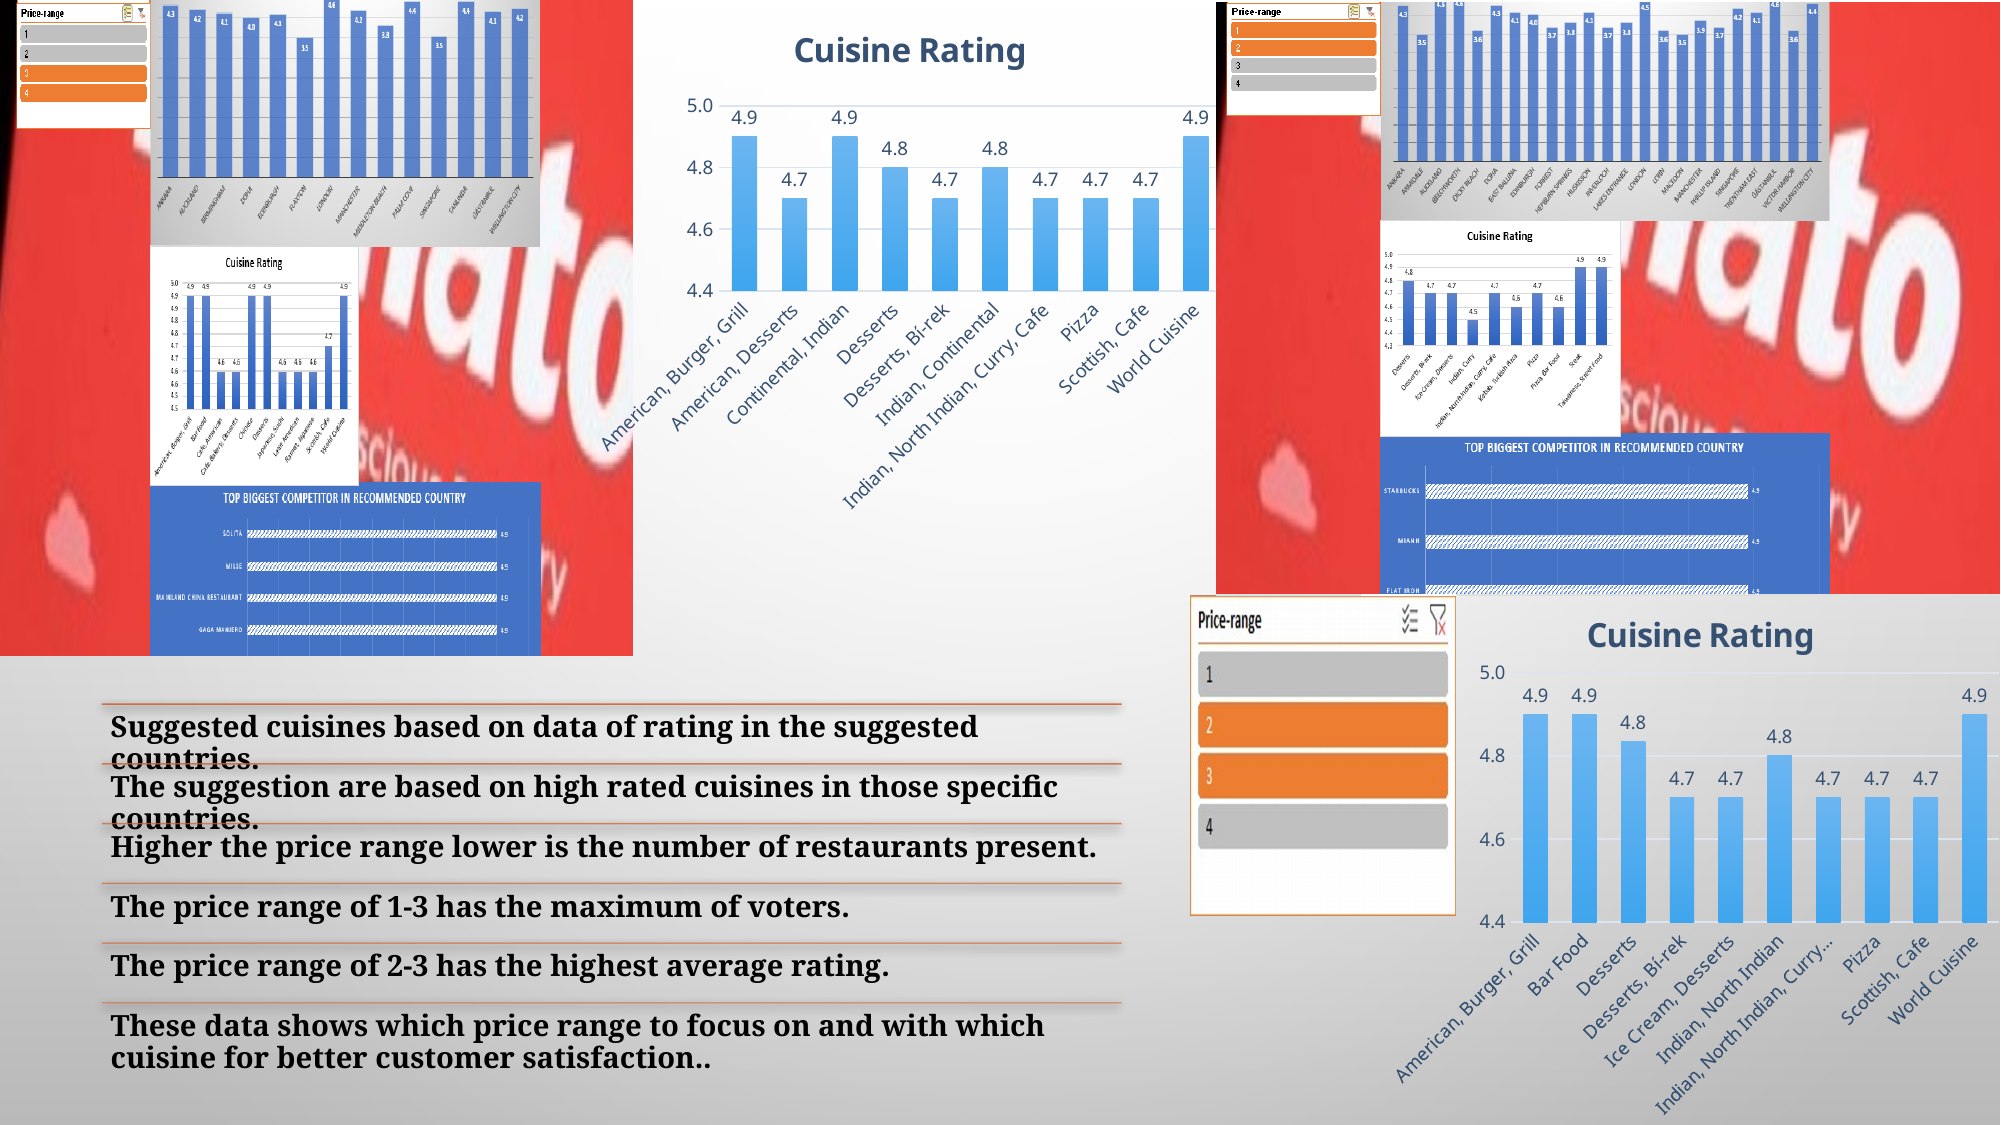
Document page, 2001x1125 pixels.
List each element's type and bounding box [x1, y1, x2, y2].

chart [582, 0, 1237, 526]
chart [1388, 596, 2000, 1123]
picture [0, 0, 2000, 1125]
list [101, 703, 1122, 1063]
